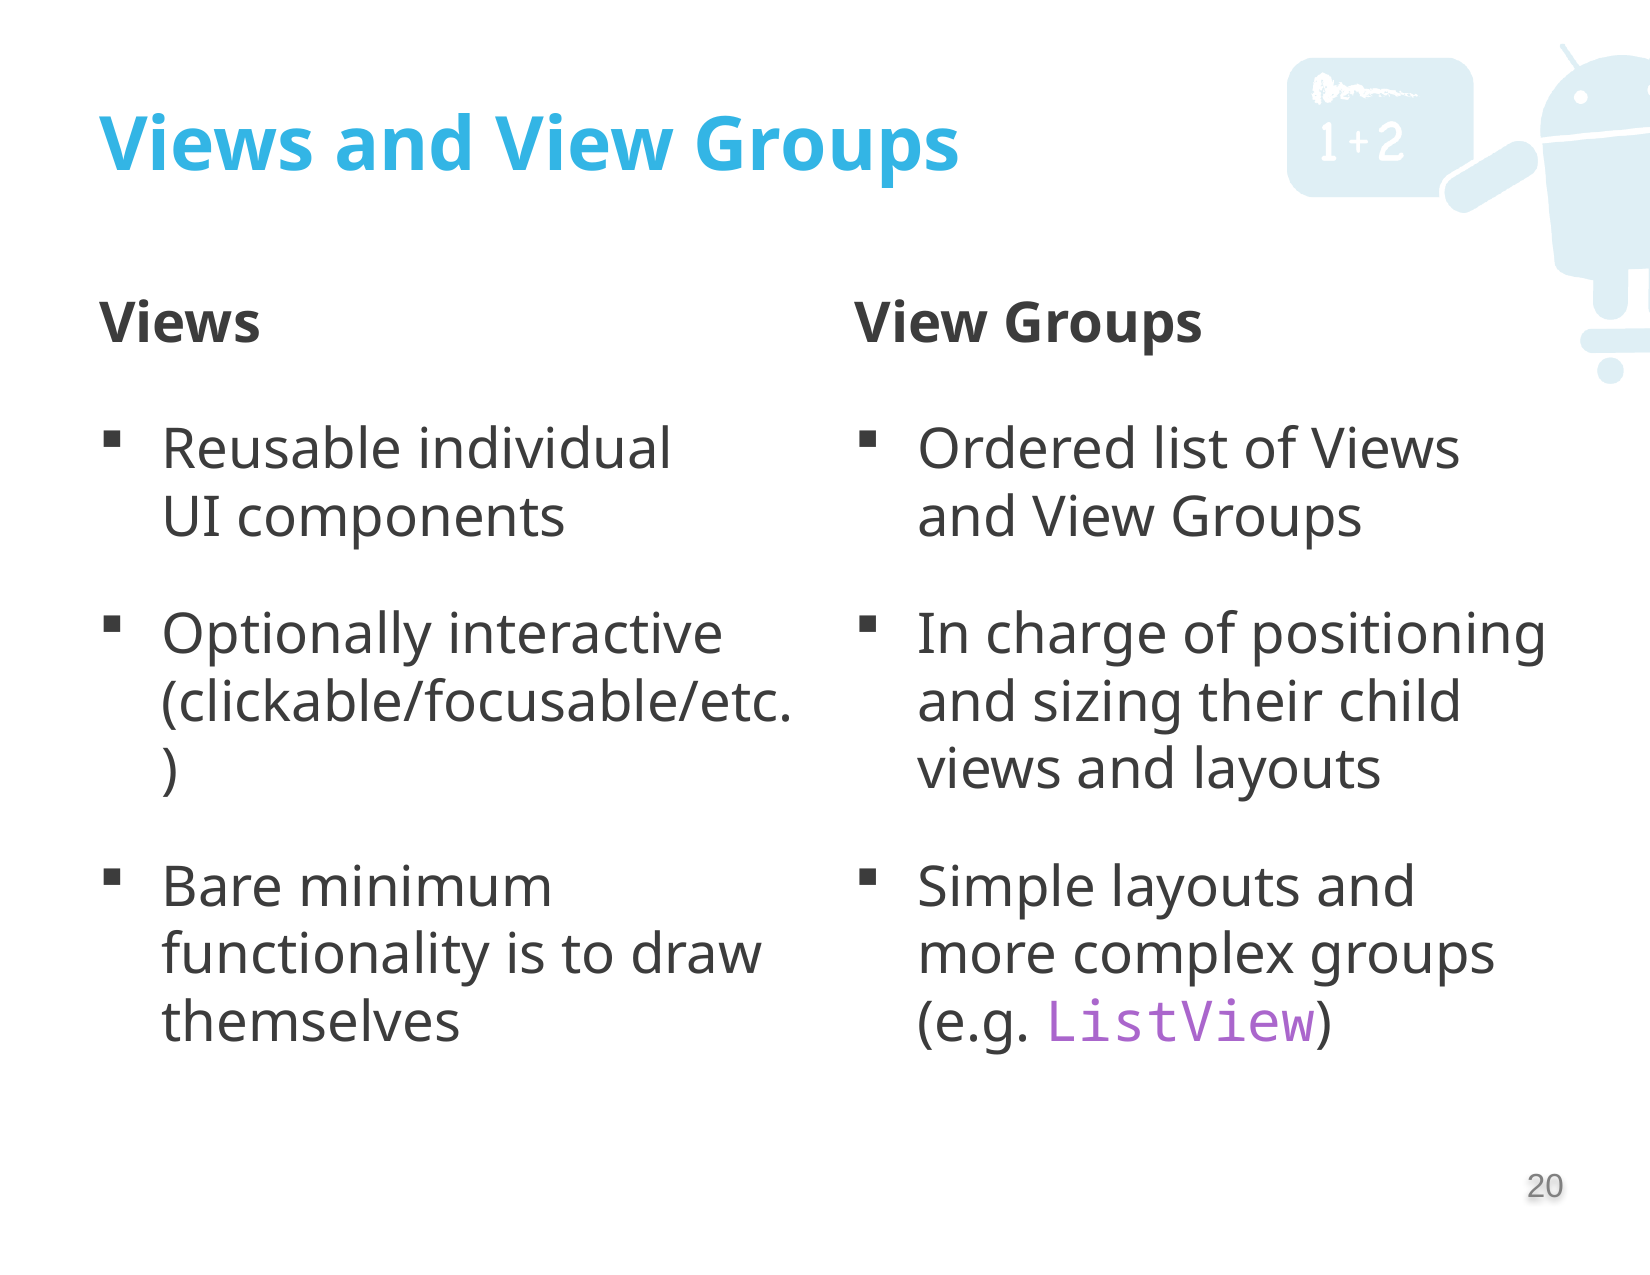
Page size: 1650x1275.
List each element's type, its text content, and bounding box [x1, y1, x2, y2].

title Views and View Groups [82, 50, 1568, 230]
list View Groups [837, 243, 1568, 363]
list Reusable individual UI components Optionally interactive (clickable/focusable/etc.) Bare minimum functionality is to draw themselves [82, 404, 812, 1140]
list Views [82, 243, 812, 363]
list Ordered list of Views and View Groups In charge of positioning and sizing their child views and layouts Simple layouts and more complex groups (e.g. ListView) [837, 404, 1568, 1140]
